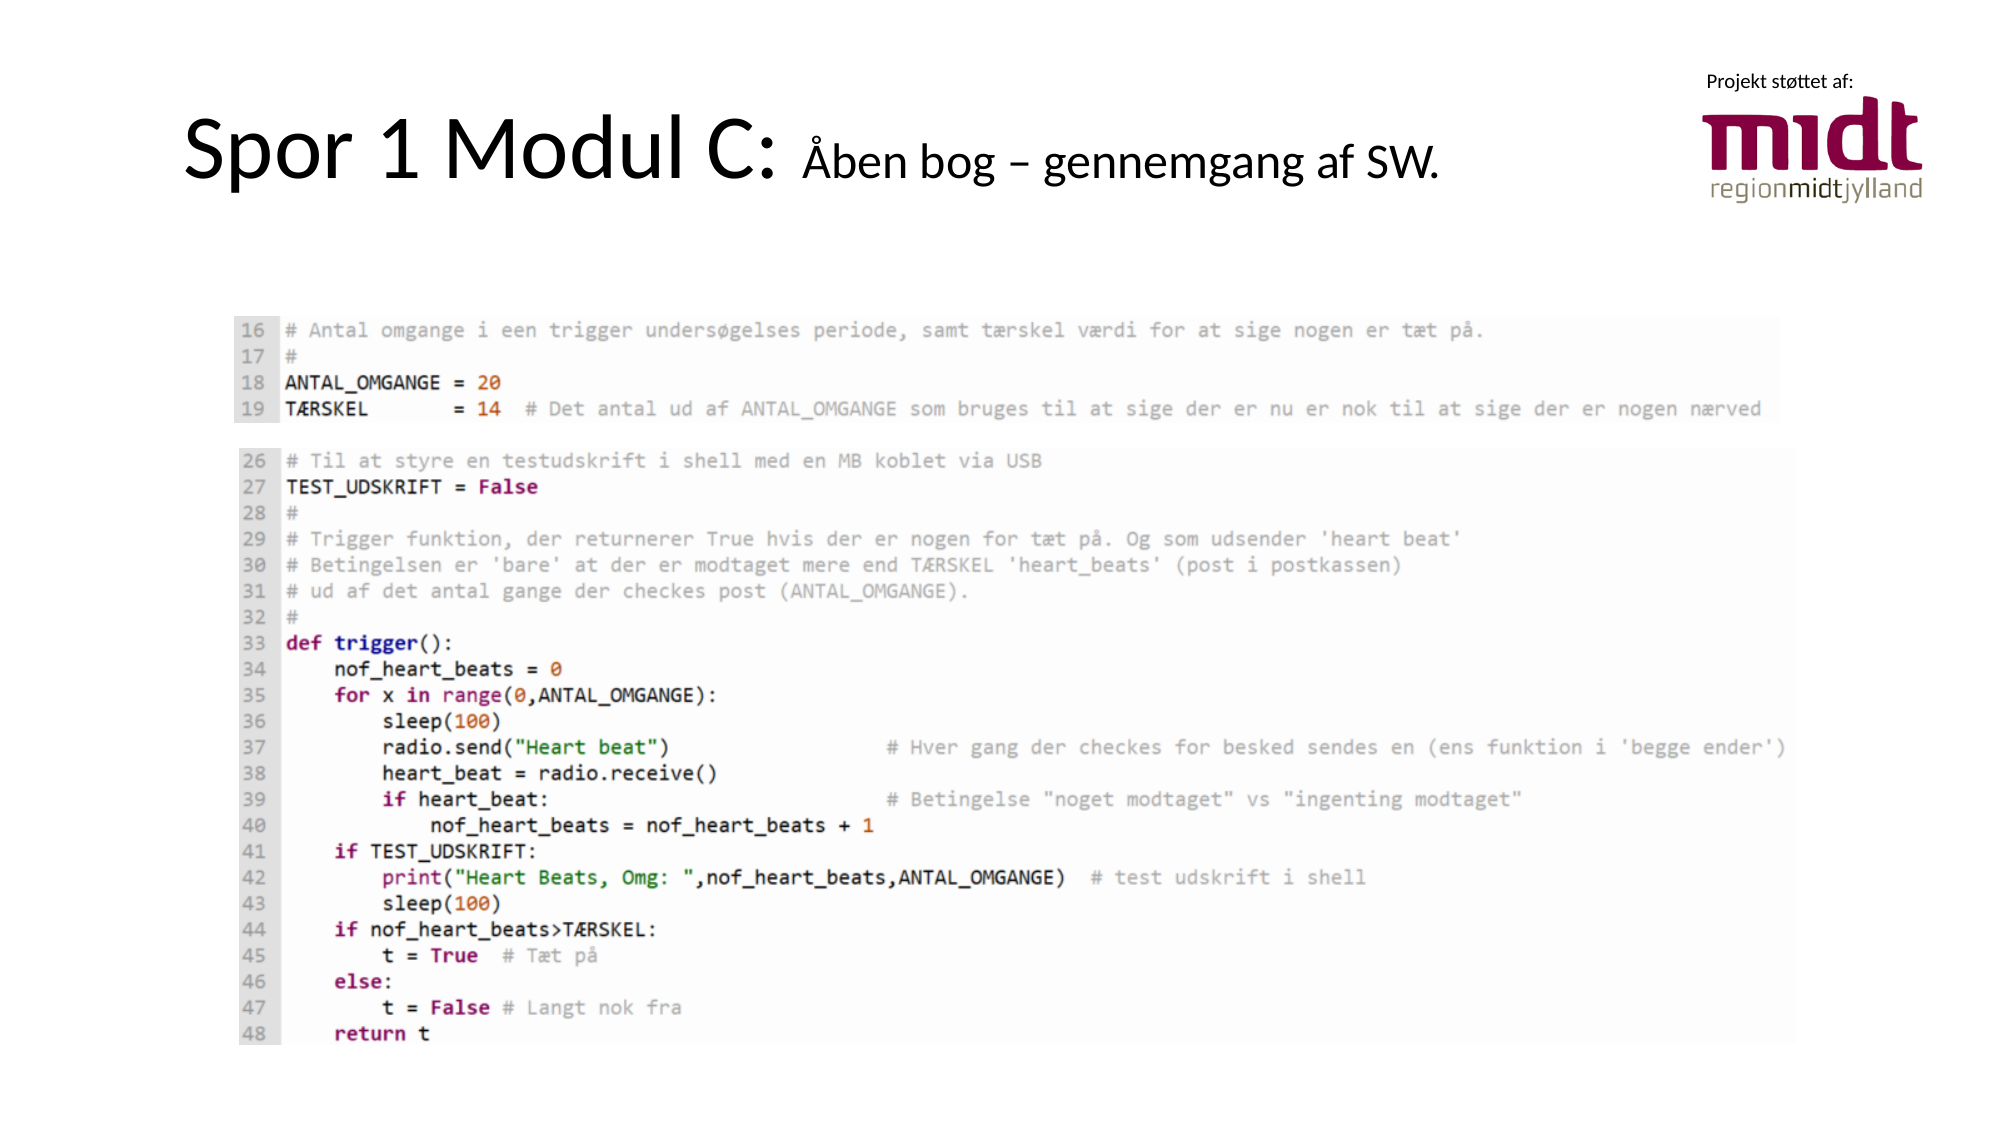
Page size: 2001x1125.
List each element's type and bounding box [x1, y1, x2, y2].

text_box [127, 59, 1923, 207]
picture [239, 448, 1796, 1045]
picture [234, 316, 1780, 423]
